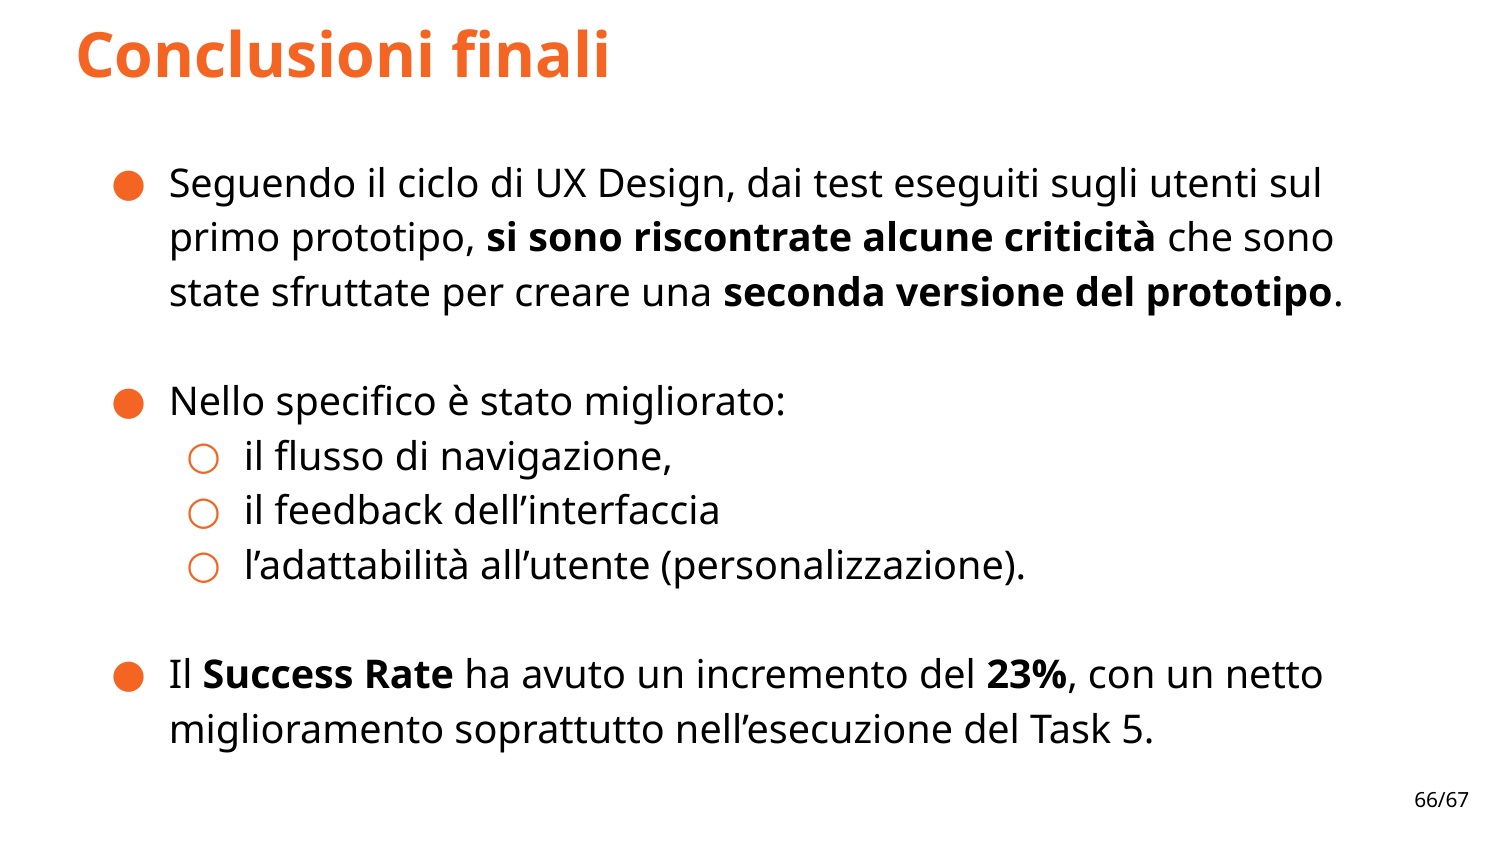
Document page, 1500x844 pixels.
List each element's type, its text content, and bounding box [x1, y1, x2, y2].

text_box Seguendo il ciclo di UX Design, dai test eseguiti sugli utenti sul primo prototipo, si sono riscontrate alcune criticità che sono state sfruttate per creare una seconda versione del prototipo. Nello specifico è stato migliorato: il flusso di navigazione, il feedback dell’interfaccia l’adattabilità all’utente (personalizzazione). Il Success Rate ha avuto un incremento del 23%, con un netto miglioramento soprattutto nell’esecuzione del Task 5. [78, 135, 1384, 844]
text_box [60, 92, 1440, 324]
slide_number 66/67 [1394, 769, 1484, 834]
title Conclusioni finali [60, 0, 1440, 92]
